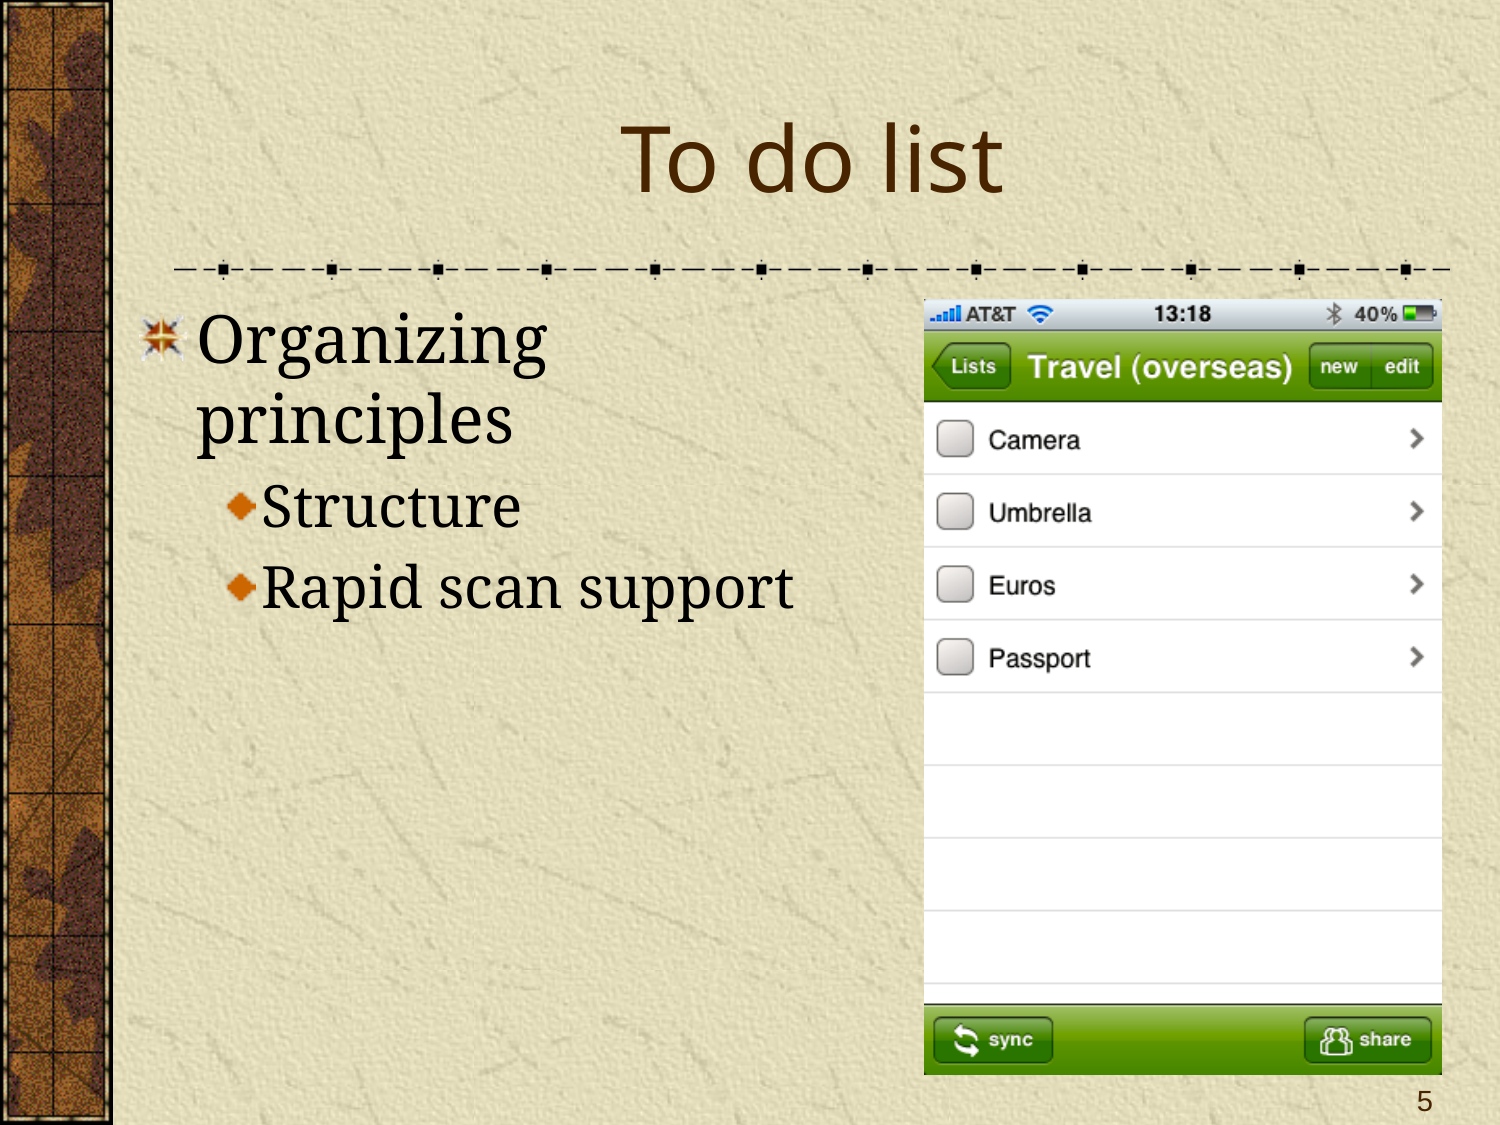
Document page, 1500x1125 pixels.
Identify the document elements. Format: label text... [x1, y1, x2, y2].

picture [0, 0, 1500, 1125]
slide_number 5 [1349, 1049, 1500, 1125]
title To do list [174, 62, 1451, 251]
list Organizing principles Structure Rapid scan support [124, 289, 863, 965]
